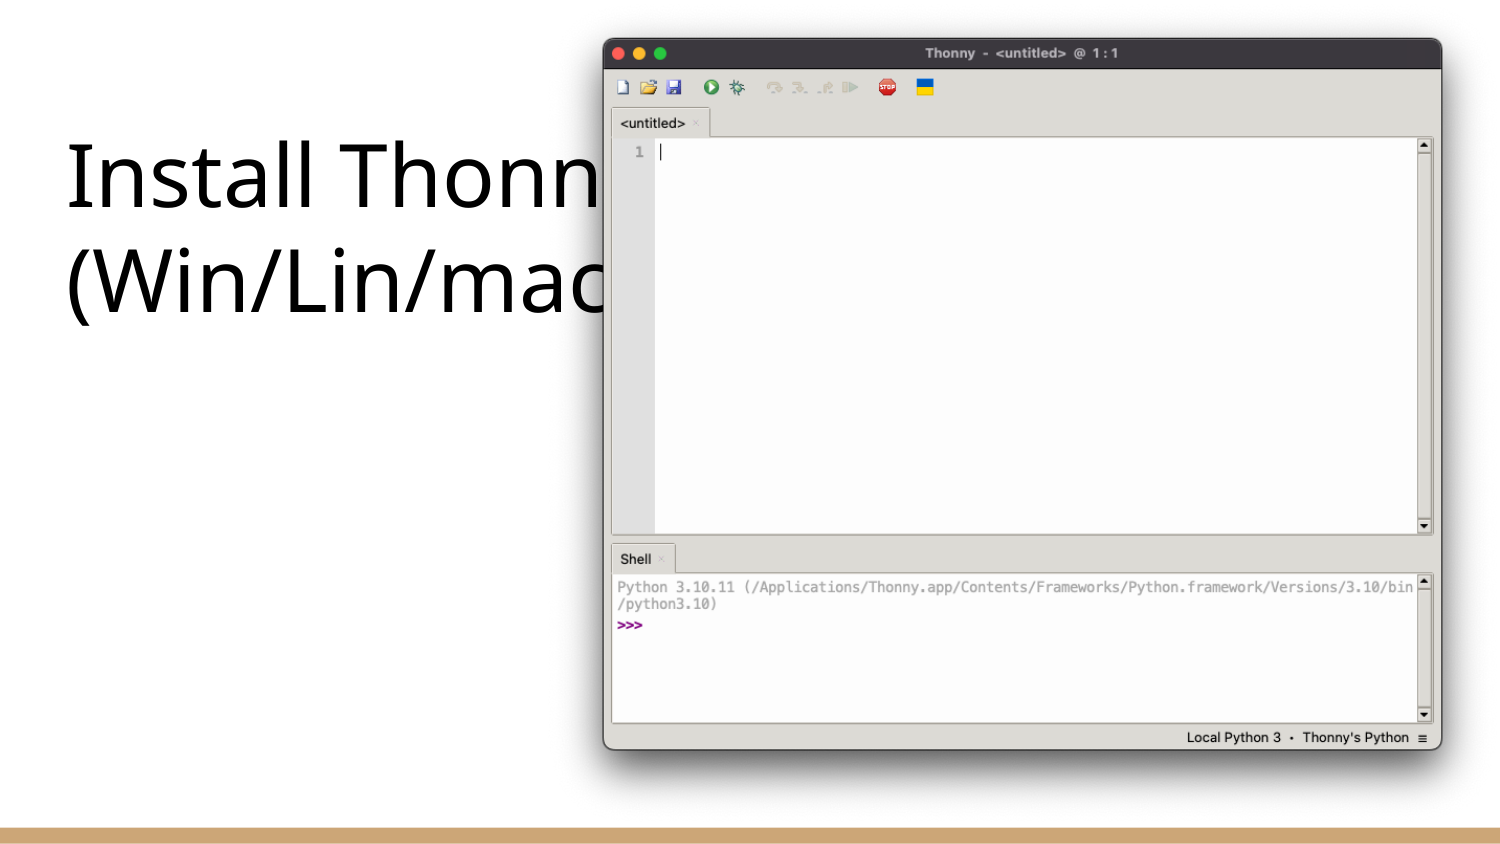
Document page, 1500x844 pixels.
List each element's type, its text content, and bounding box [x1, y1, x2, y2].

picture [545, 0, 1500, 828]
title Install Thonny (Win/Lin/macOS) [51, 51, 540, 346]
